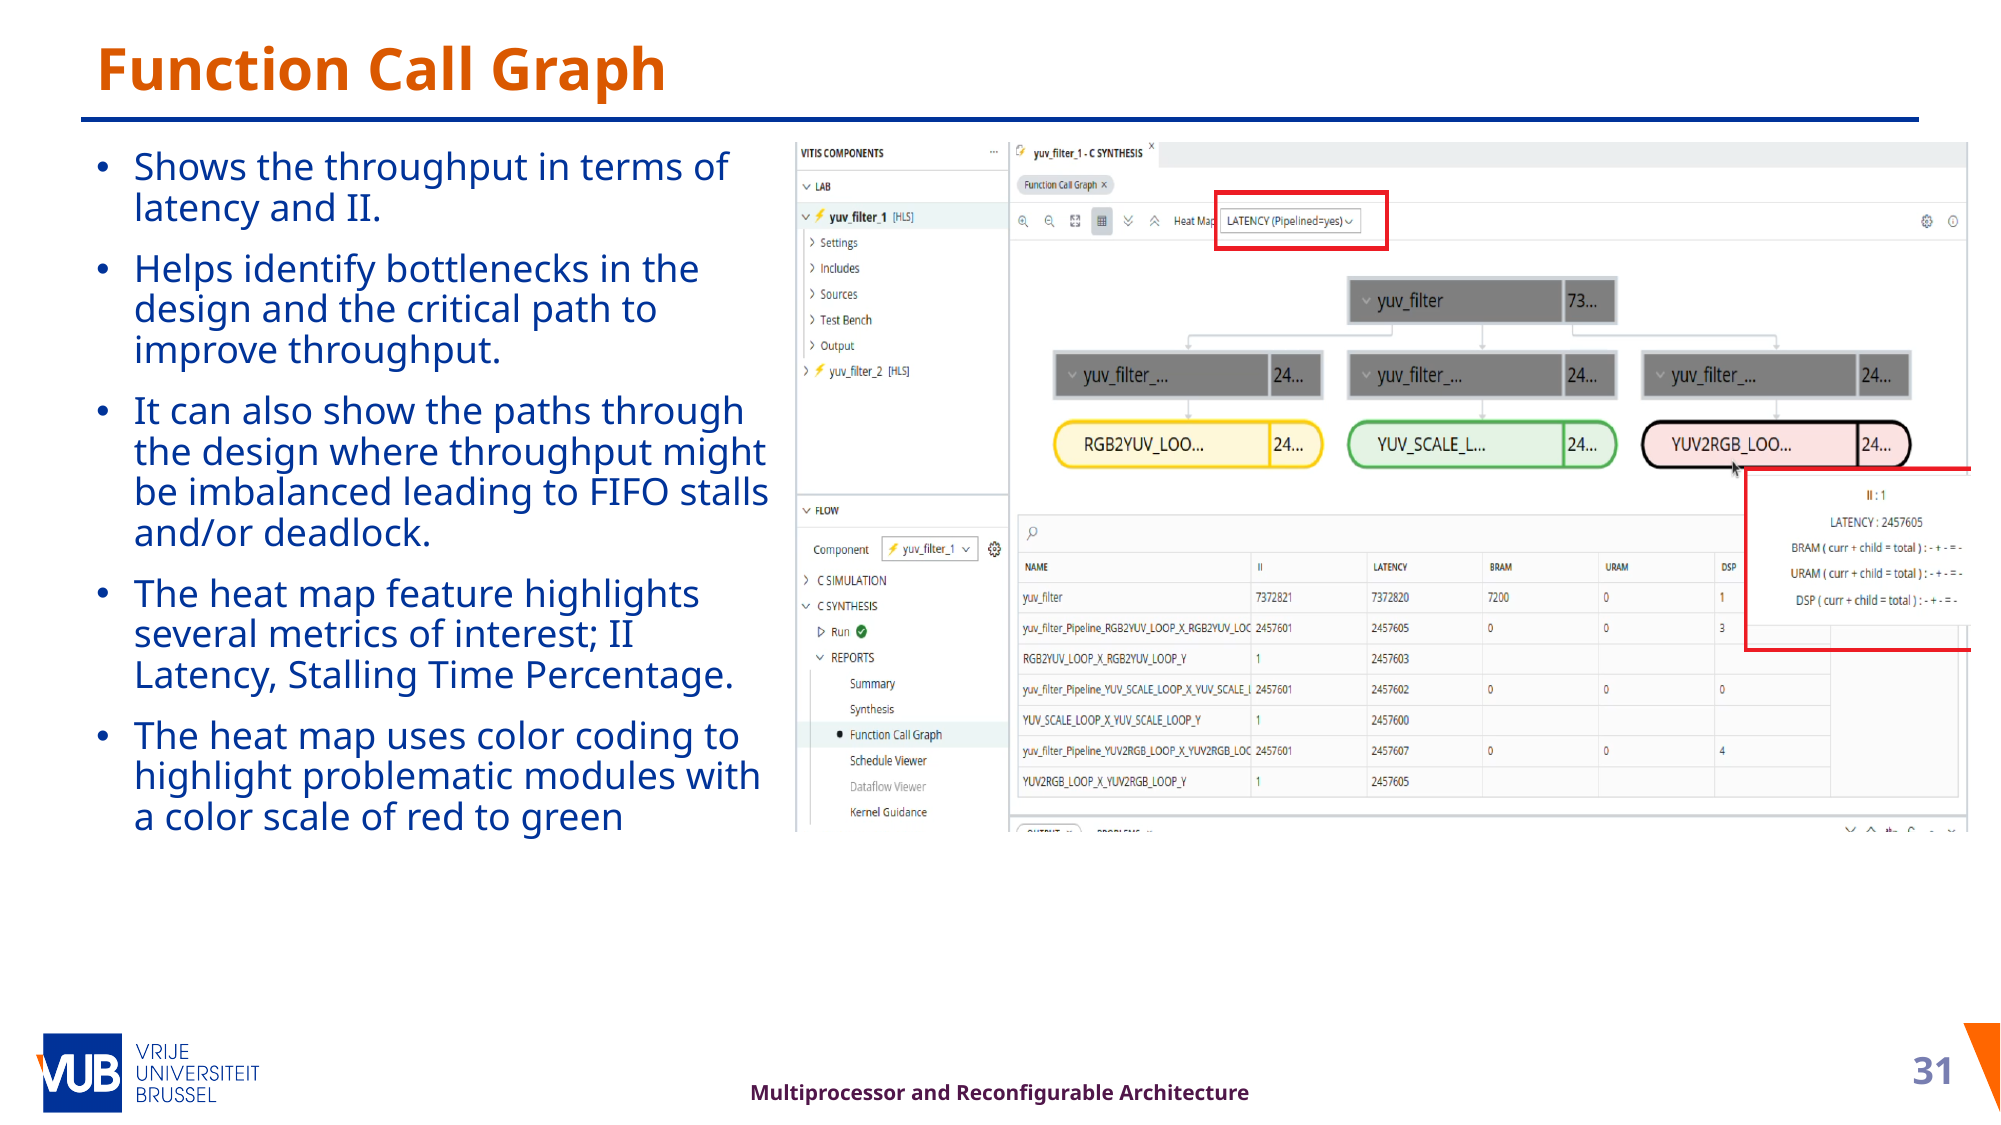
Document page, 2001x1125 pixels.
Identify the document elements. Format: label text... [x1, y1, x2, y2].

picture [29, 1023, 266, 1123]
title Function Call Graph [81, 22, 1920, 122]
slide_number 30 [1520, 1042, 1971, 1103]
list Shows the throughput in terms of latency and II. Helps identify bottlenecks in the design and the critical path to improve throughput. It can also show the paths through the design where throughput might be imbalanced leading to FIFO stalls and/or deadlock. The heat map feature highlights several metrics of interest; II Latency, Stalling Time Percentage. The heat map uses color coding to highlight problematic modules with a color scale of red to green [81, 140, 794, 1014]
picture [793, 141, 1971, 832]
